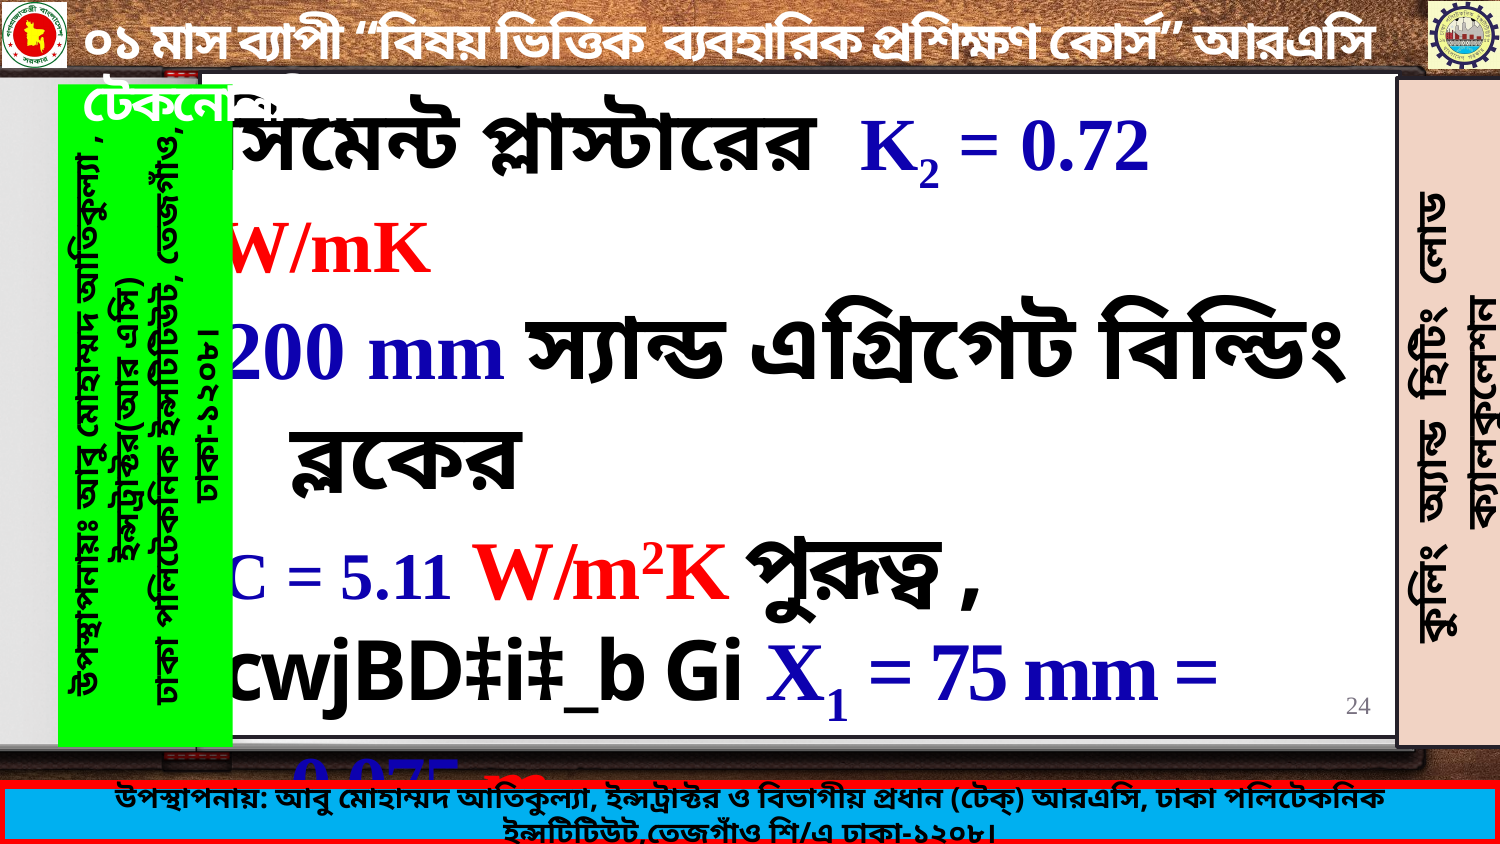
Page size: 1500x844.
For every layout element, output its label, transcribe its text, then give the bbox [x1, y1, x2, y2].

text_box উপস্থাপনায়: আবু মোহাম্মদ আতিকুল্যা, ইন্সট্রাক্টর ও বিভাগীয় প্রধান (টেক্) আরএসি, ঢাকা পলিটেকনিক ইন্সটিটিউট,তেজগাঁও শি/এ ঢাকা-১২০৮। [0, 782, 1500, 844]
text_box কুলিং অ্যান্ড ‍হিটিং লোড ক্যালকুলেশন Cooling & Heating Load Calculation [1395, 76, 1500, 749]
text_box ০১ মাস ব্যাপী “বিষয় ভিত্তিক ব্যবহারিক প্রশিক্ষণ কোর্স” আরএসি টেকনোলজি। [68, 0, 1427, 140]
picture [305, 763, 316, 782]
picture [0, 0, 1500, 782]
picture [361, 763, 372, 782]
picture [1428, 0, 1500, 76]
slide_number 24 [1295, 672, 1386, 737]
text_box উপস্থাপনায়ঃ আবু মোহাম্মদ আতিকুল্যা , ইন্সট্রাক্টর(আর এসি) ঢাকা পলিটেকনিক ইন্সটিটিউট, তেজগাঁও, ঢাকা-১২০৮। [58, 84, 233, 747]
